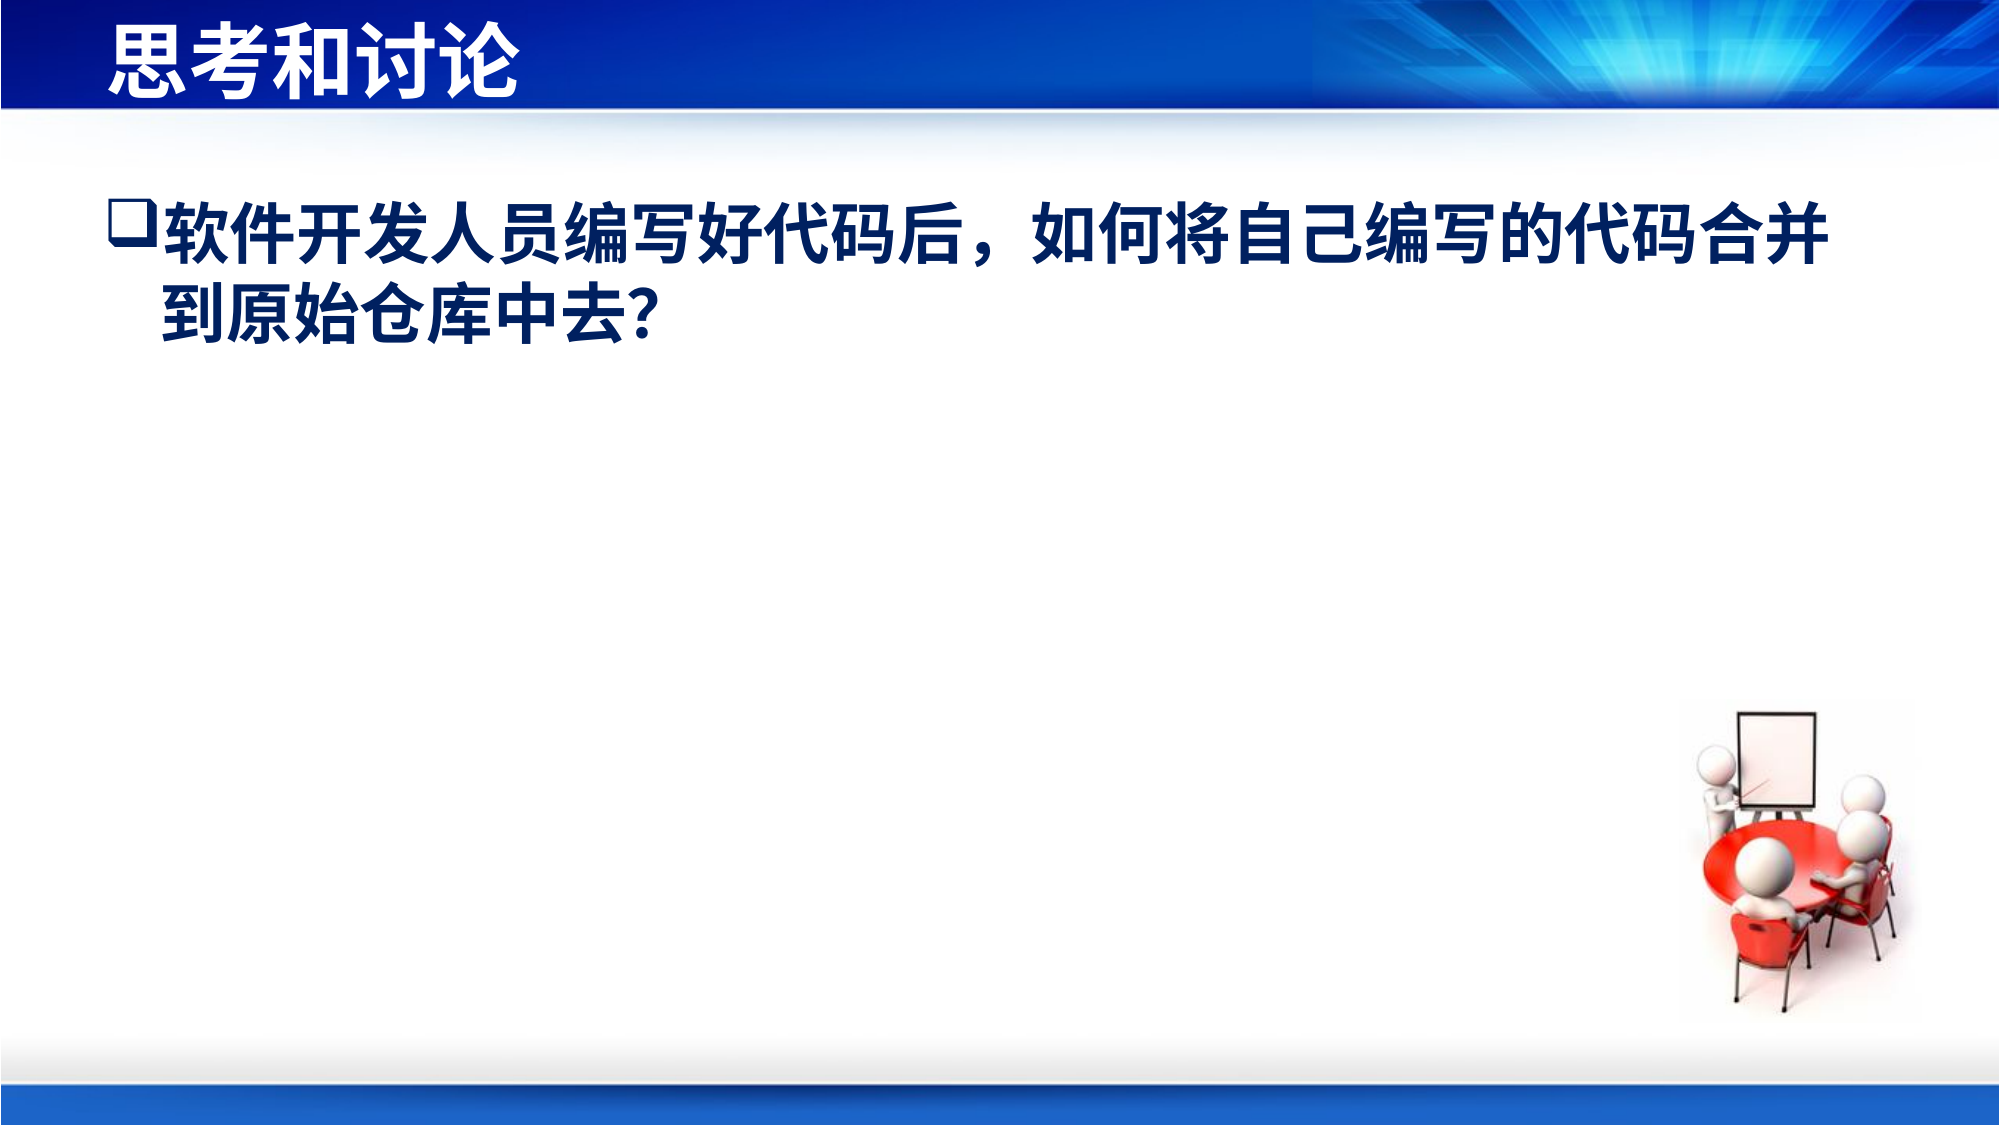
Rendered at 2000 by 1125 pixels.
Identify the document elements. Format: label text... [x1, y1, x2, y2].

title 思考和讨论 [90, 1, 1880, 118]
picture [1, 0, 1999, 1125]
list 软件开发人员编写好代码后，如何将自己编写的代码合并到原始仓库中去？ [88, 184, 1880, 1012]
